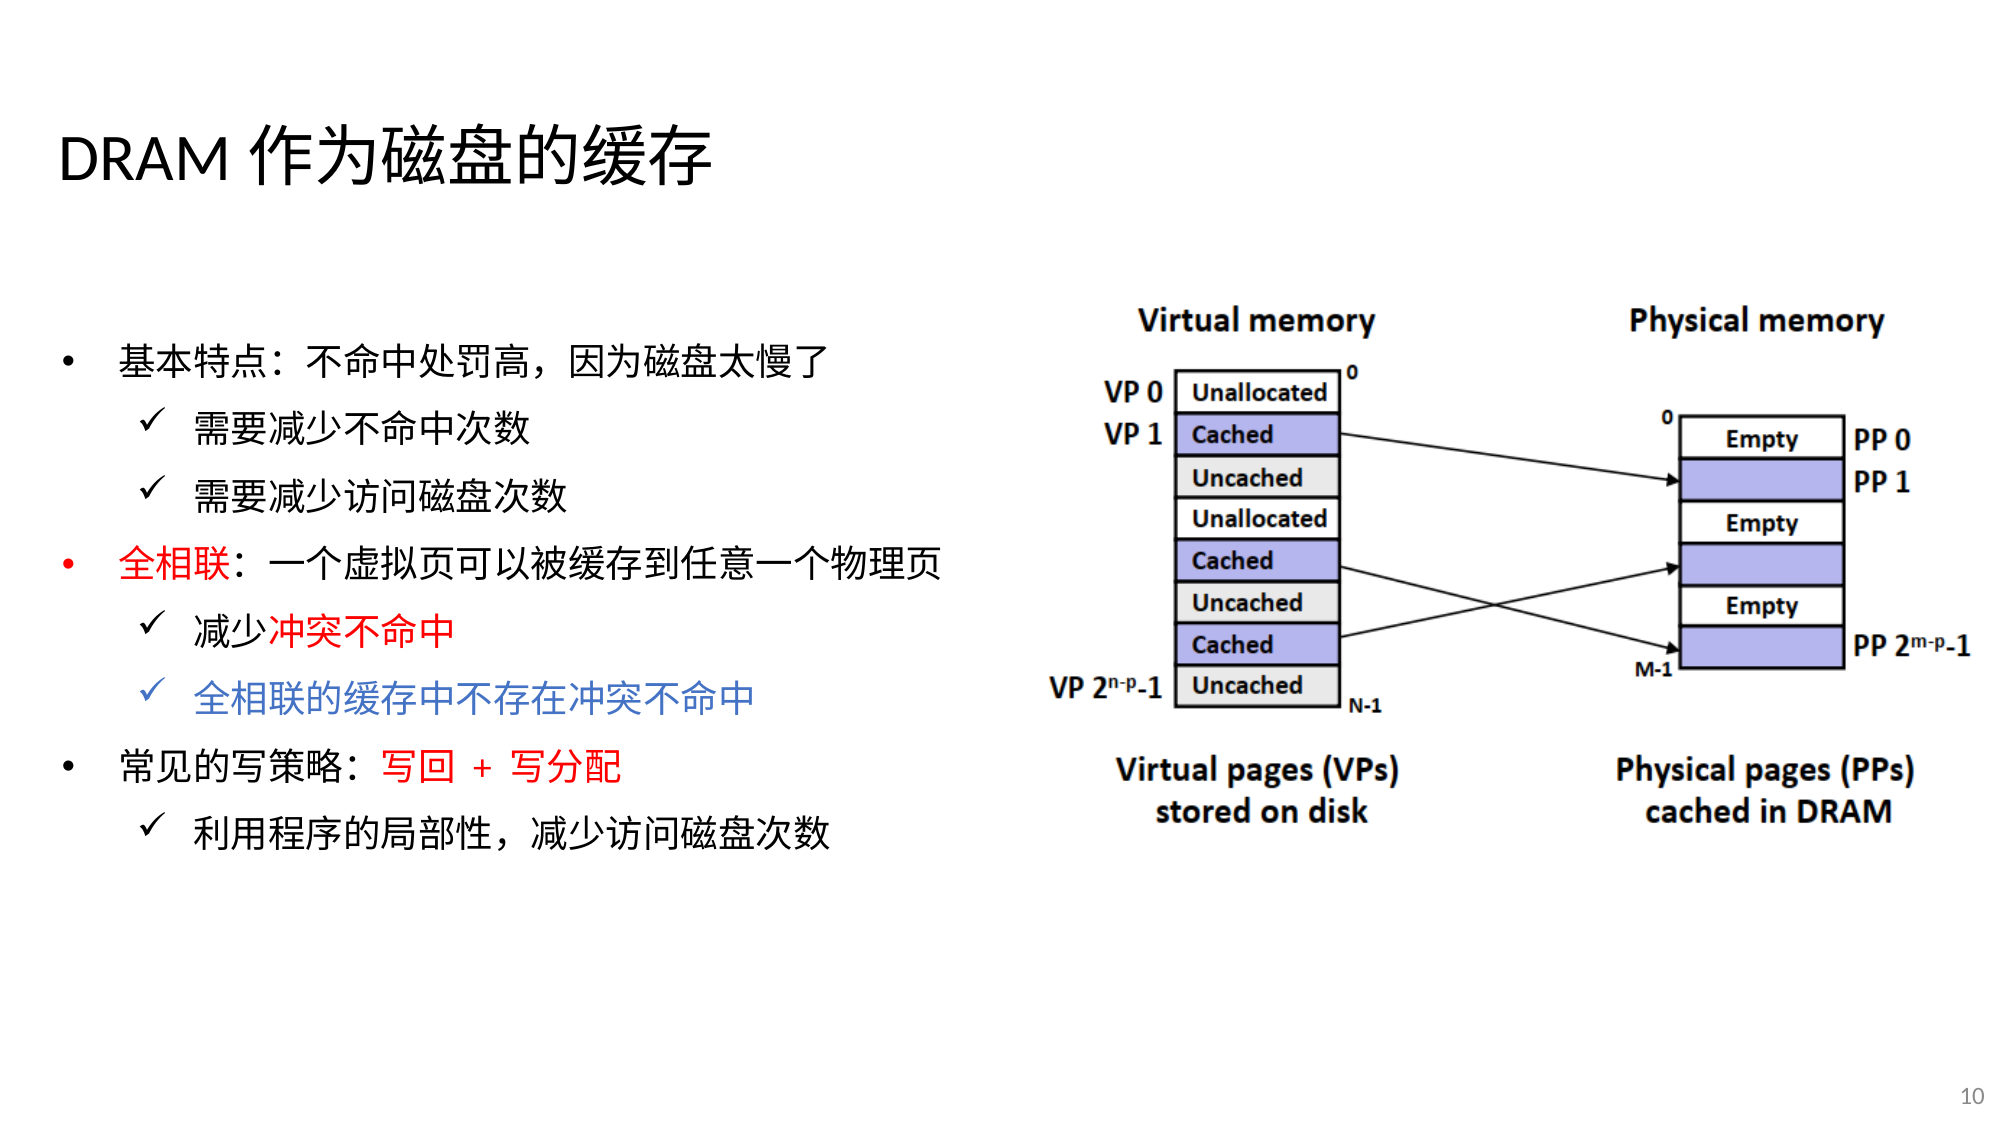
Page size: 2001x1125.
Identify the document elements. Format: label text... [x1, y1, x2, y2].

text_box 基本特点：不命中处罚高，因为磁盘太慢了 需要减少不命中次数 需要减少访问磁盘次数 全相联：一个虚拟页可以被缓存到任意一个物理页 减少冲突不命中 全相联的缓存中不存在冲突不命中 常见的写策略：写回 + 写分配 利用程序的局部性，减少访问磁盘次数 [47, 308, 1953, 863]
picture [1019, 294, 1986, 839]
slide_number 10 [1550, 1065, 2000, 1125]
text_box DRAM作为磁盘的缓存 [43, 106, 930, 201]
